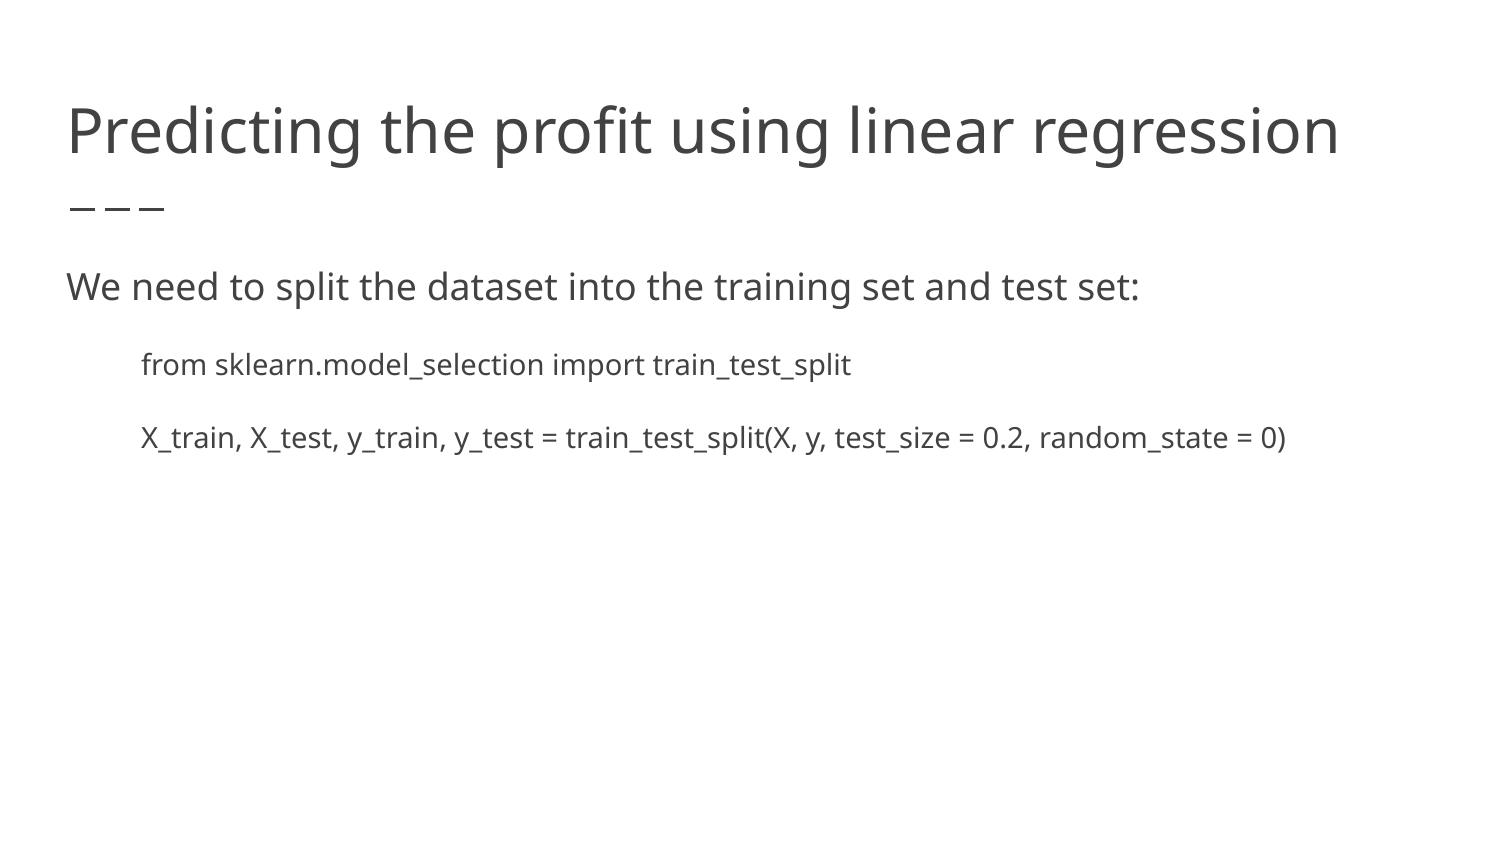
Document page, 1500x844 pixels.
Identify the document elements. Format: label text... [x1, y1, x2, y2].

title Predicting the profit using linear regression [51, 61, 1449, 182]
list We need to split the dataset into the training set and test set: from sklearn.model_selection import train_test_split X_train, X_test, y_train, y_test = train_test_split(X, y, test_size = 0.2, random_state = 0) [51, 240, 1449, 750]
